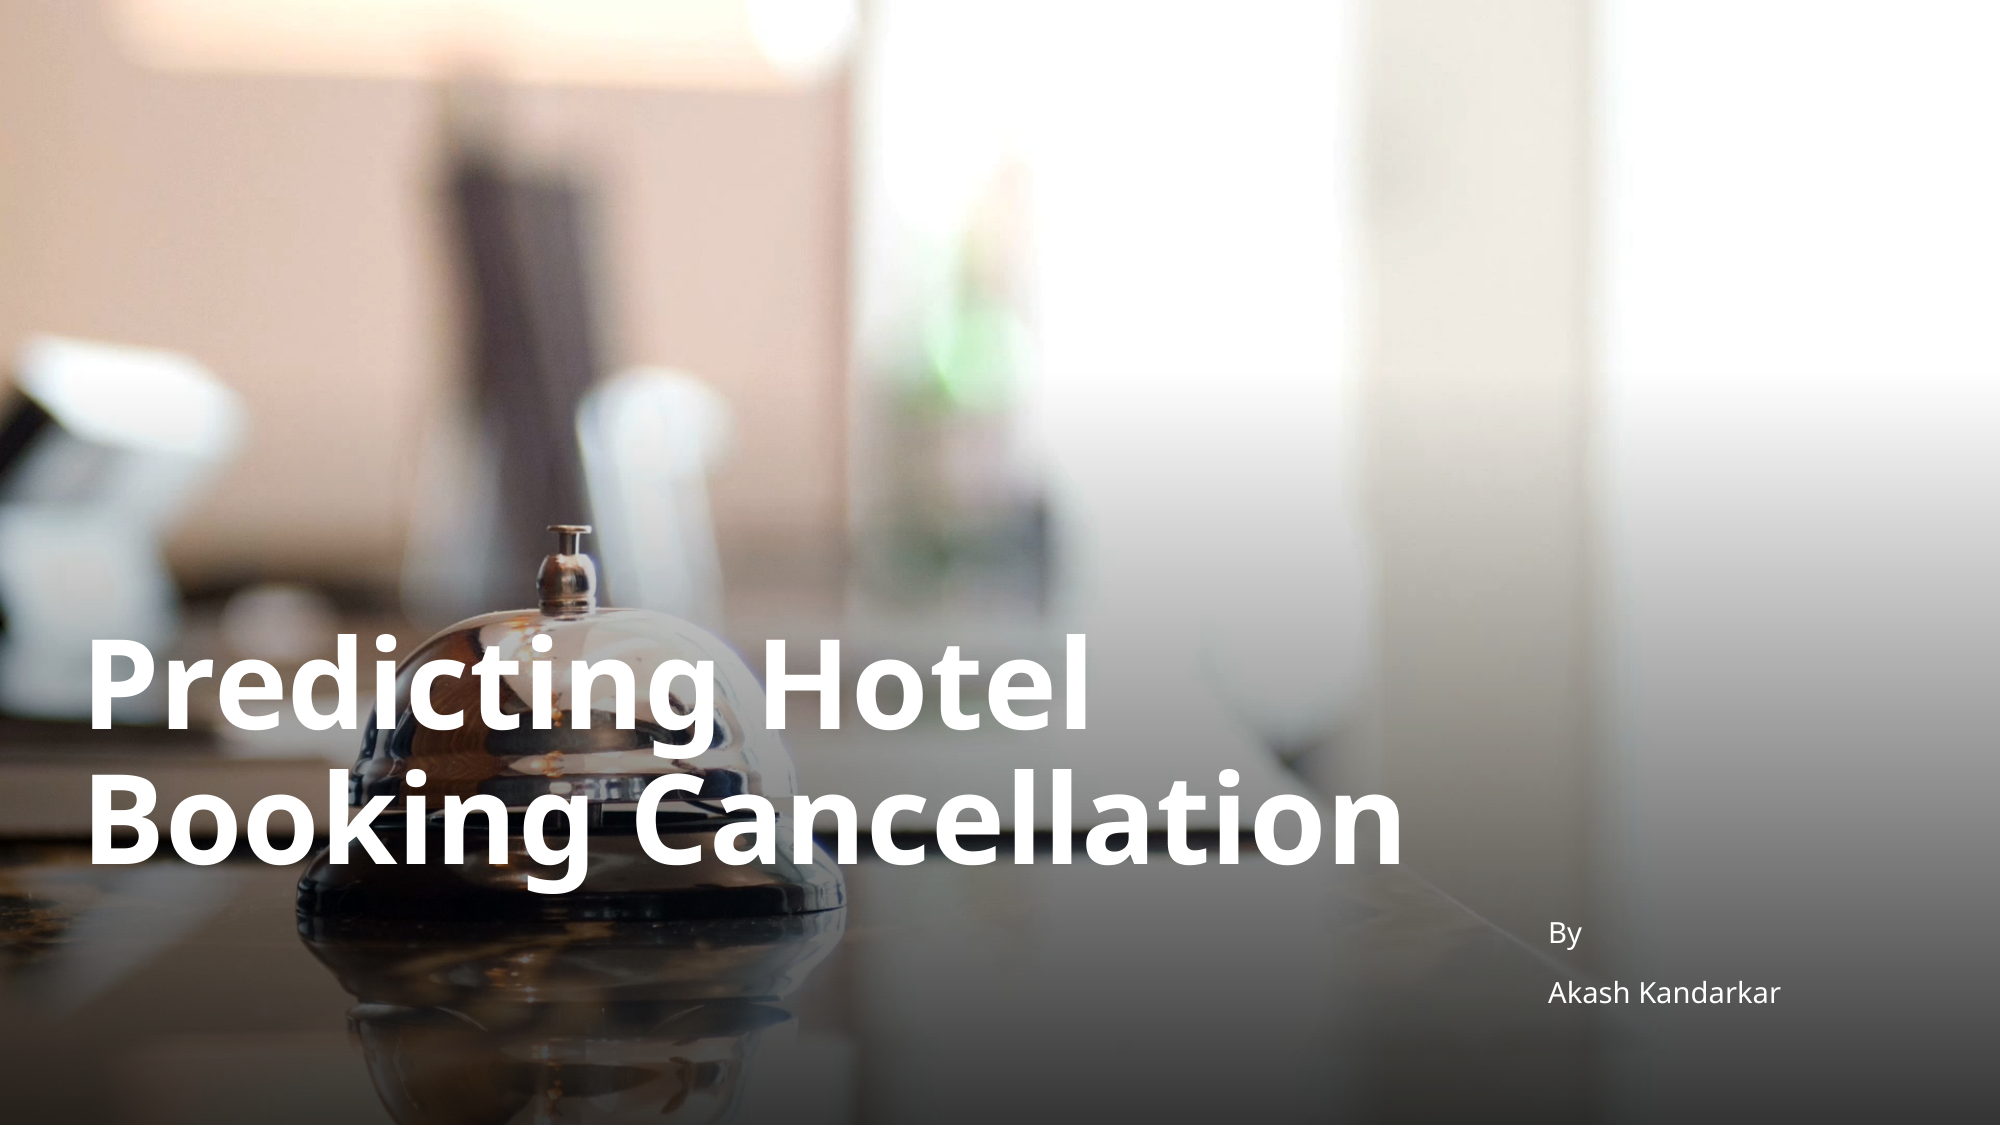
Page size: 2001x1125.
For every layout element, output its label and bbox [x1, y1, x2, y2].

text_box [0, 0, 2000, 1125]
